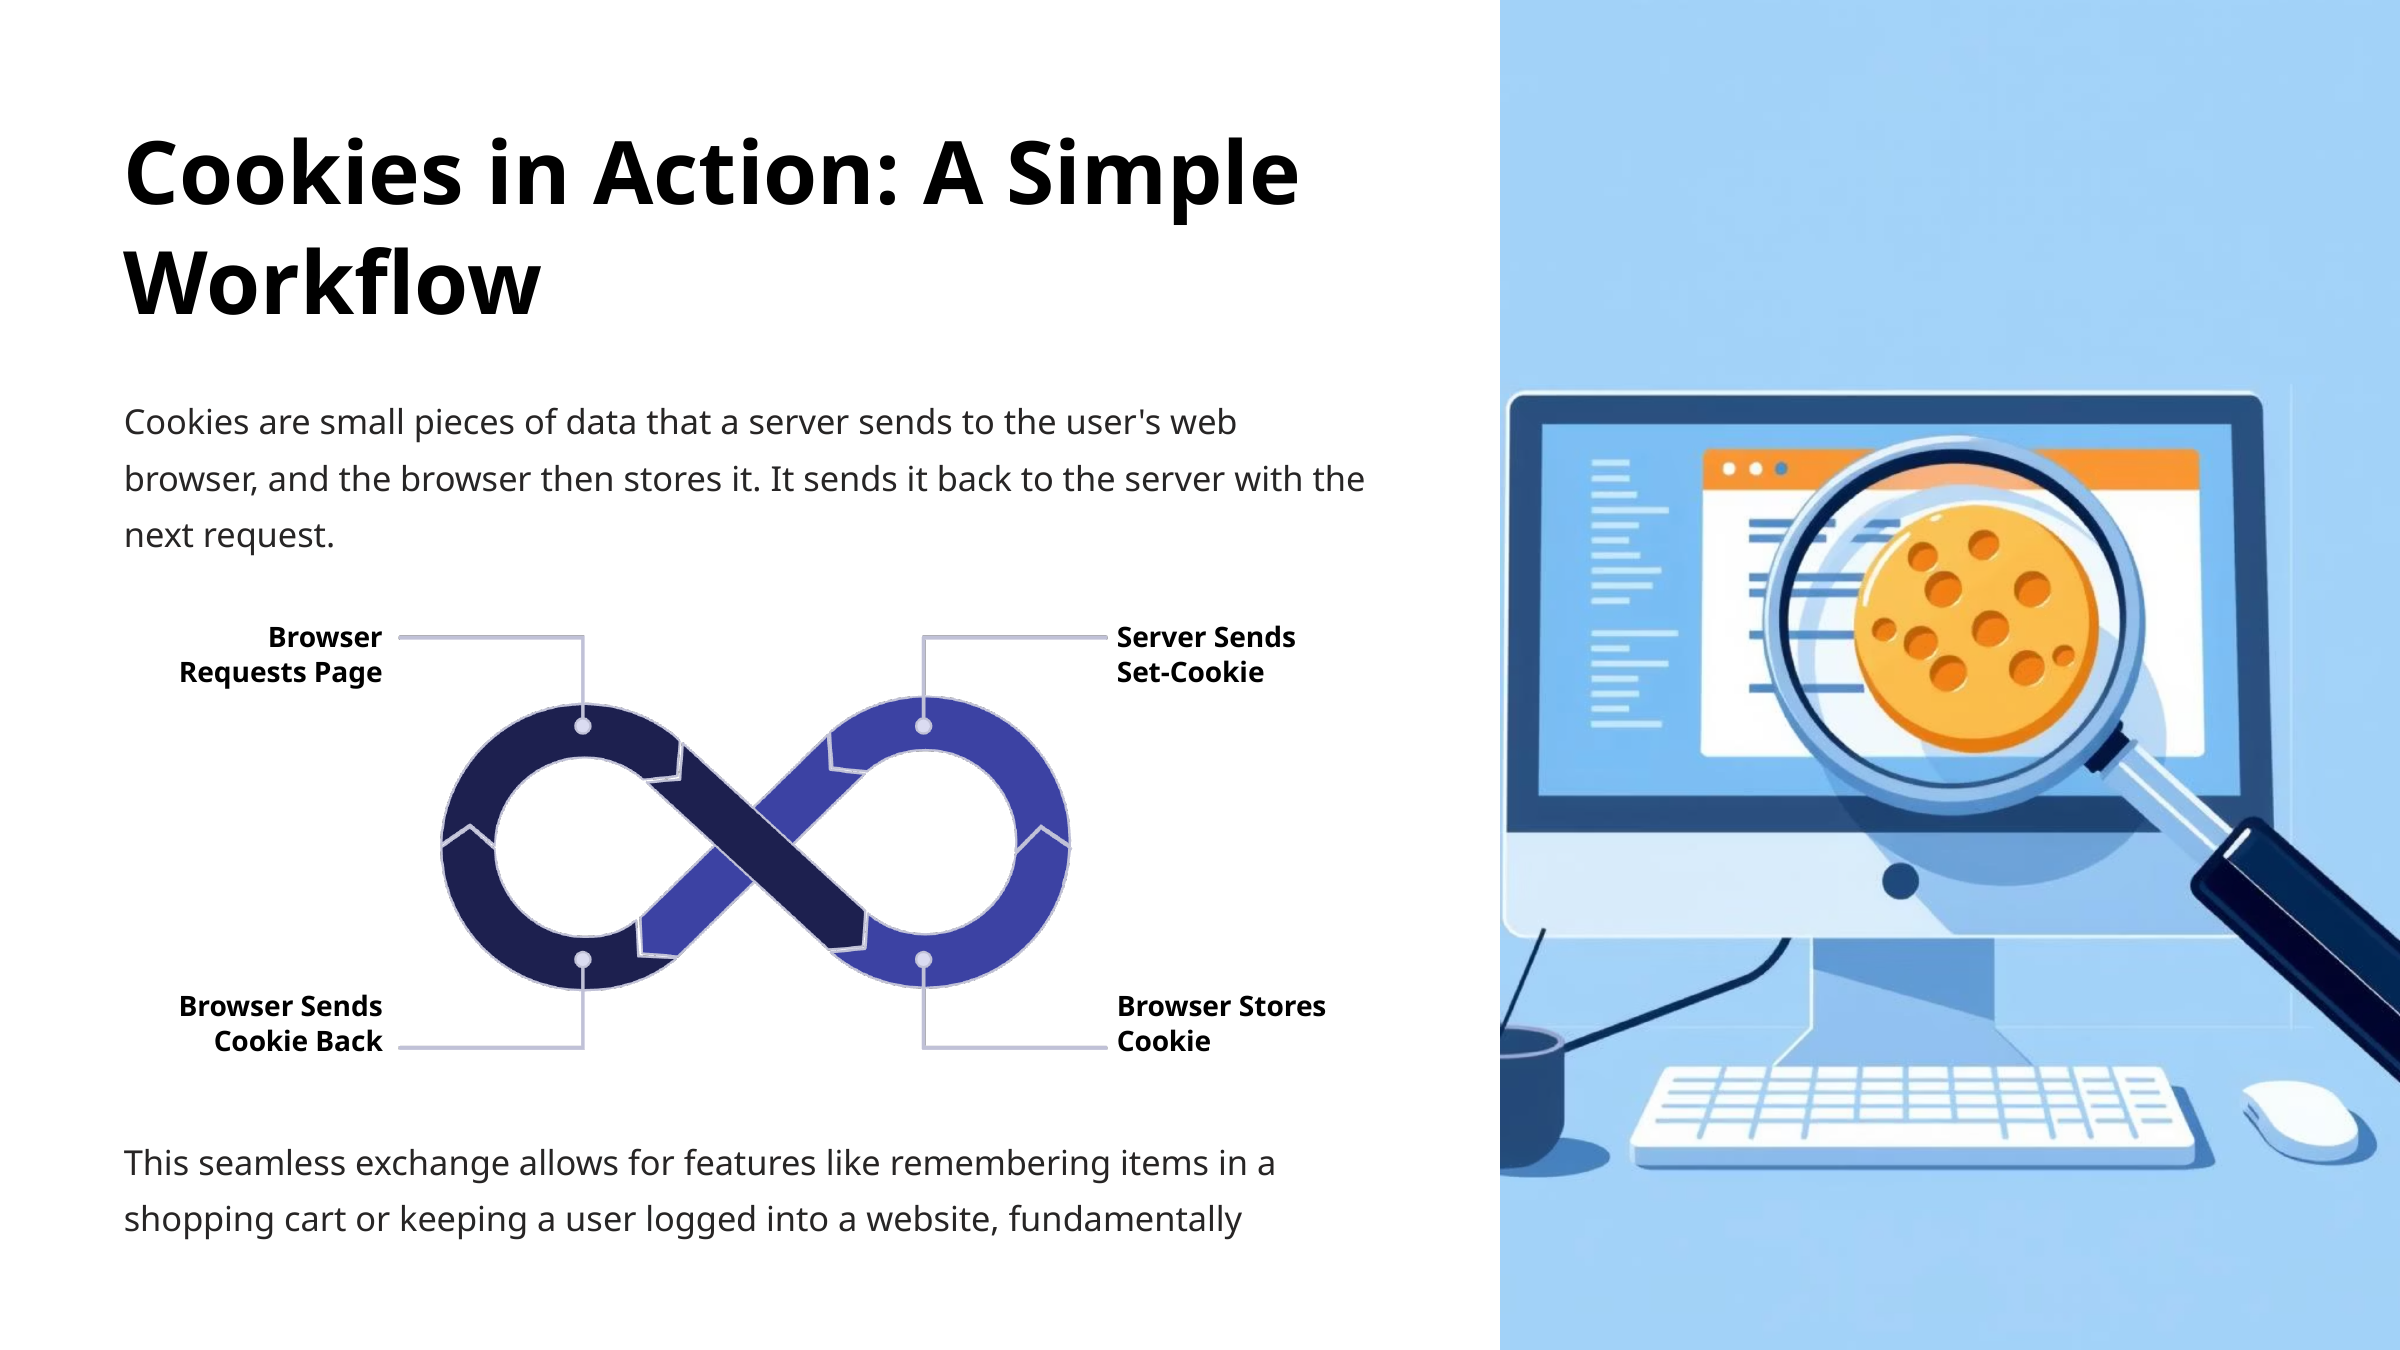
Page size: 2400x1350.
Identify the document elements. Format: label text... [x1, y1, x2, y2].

text_box Cookies are small pieces of data that a server sends to the user's web browser, and the browser then stores it. It sends it back to the server with the next request. [123, 385, 1377, 555]
picture [1499, 0, 2400, 1350]
text_box Cookies in Action: A Simple Workflow [123, 111, 1377, 333]
picture [123, 594, 1377, 1086]
text_box This seamless exchange allows for features like remembering items in a shopping cart or keeping a user logged into a website, fundamentally [123, 1125, 1377, 1239]
